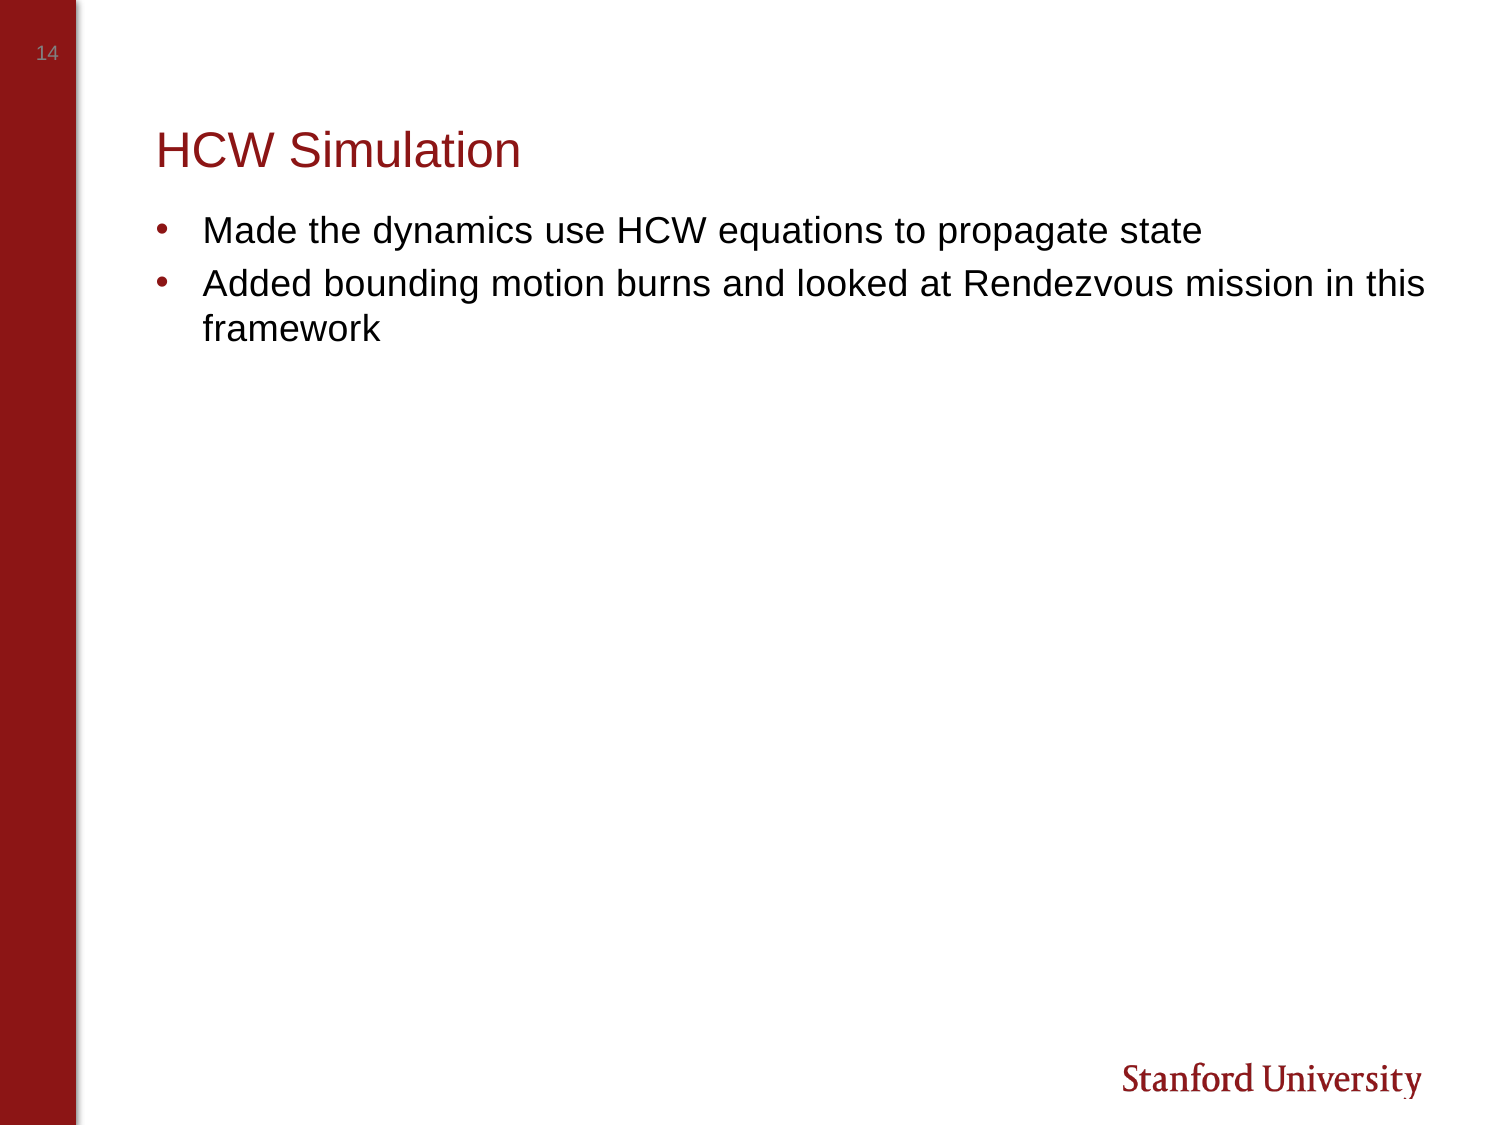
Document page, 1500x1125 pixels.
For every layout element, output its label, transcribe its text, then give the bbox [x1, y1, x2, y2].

list Made the dynamics use HCW equations to propagate state Added bounding motion burns and looked at Rendezvous mission in this framework [155, 198, 1451, 1021]
title HCW Simulation [155, 78, 1420, 186]
